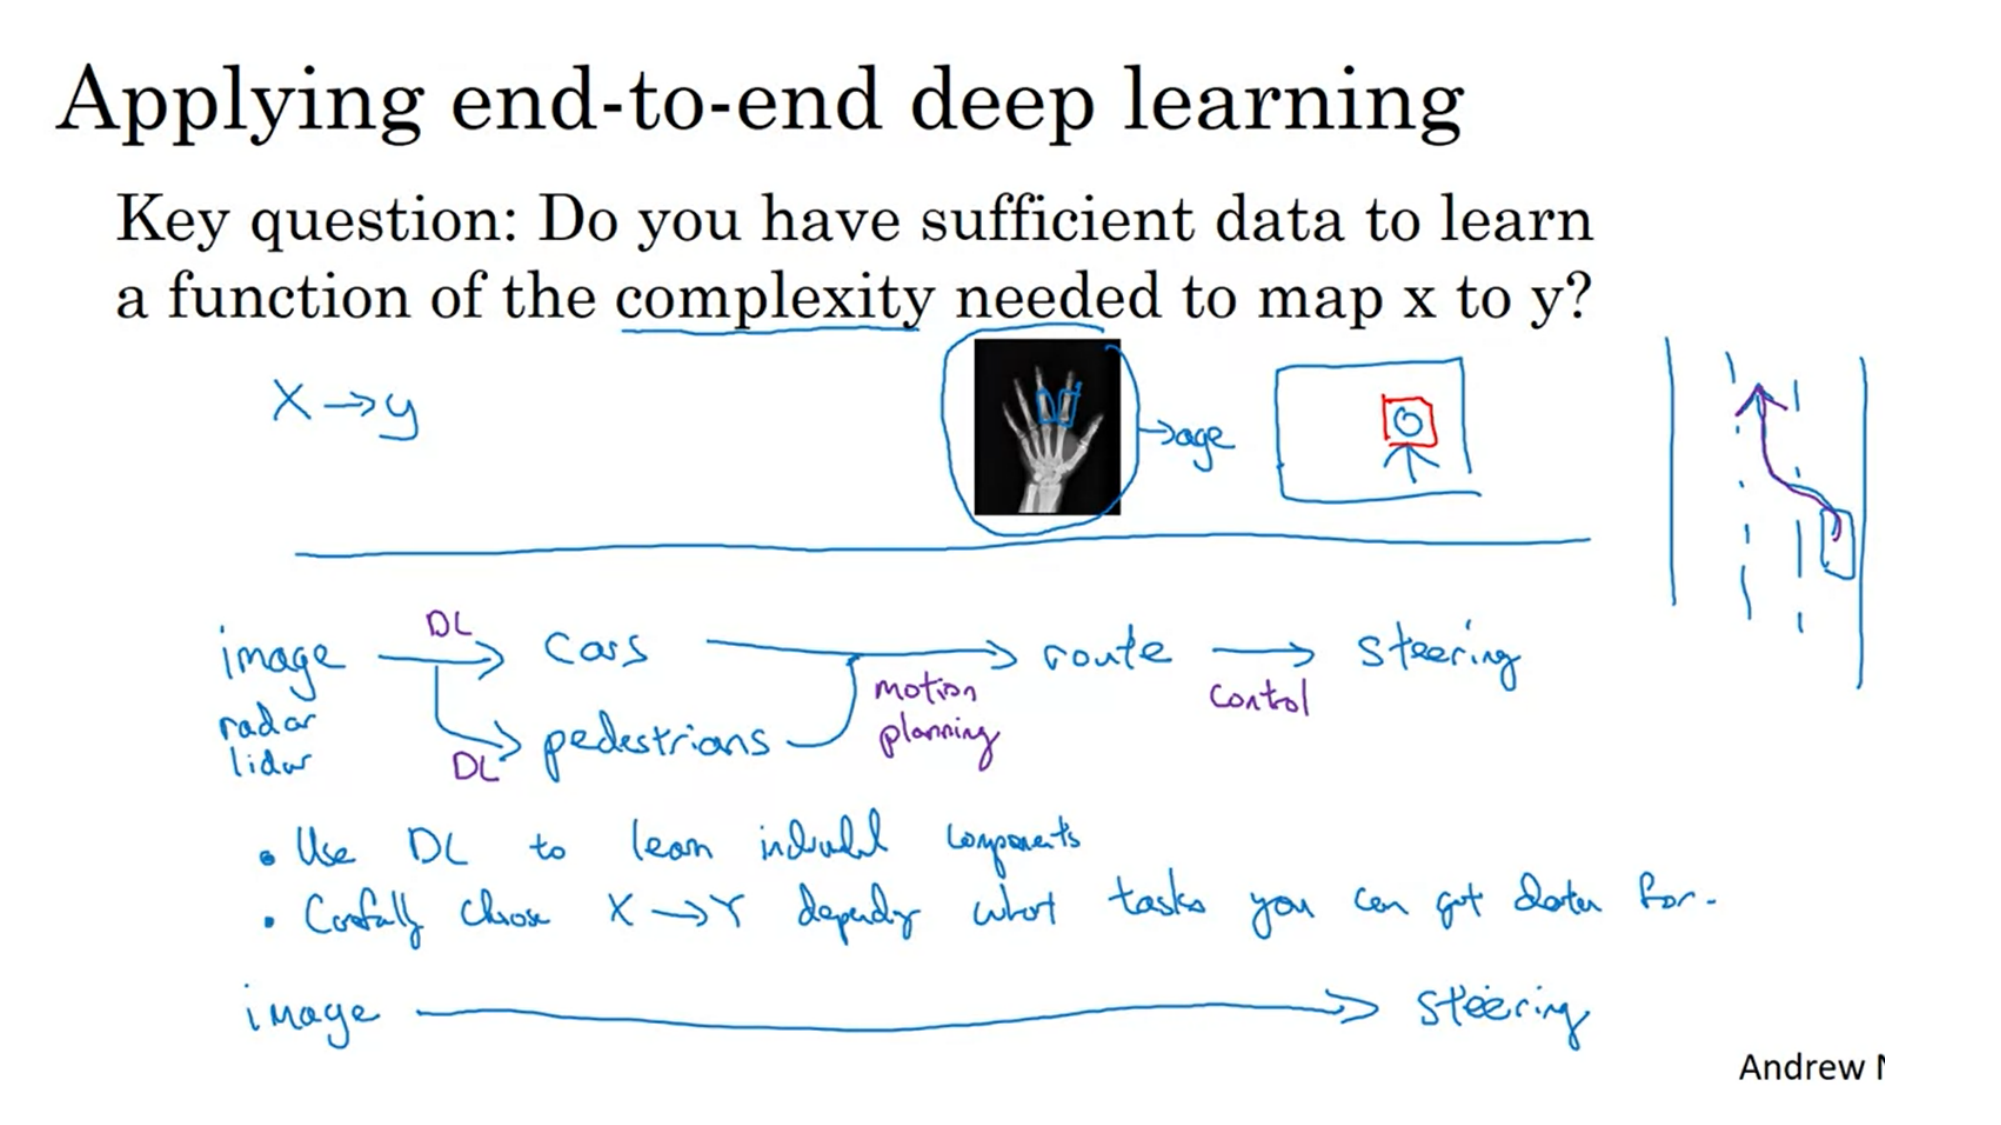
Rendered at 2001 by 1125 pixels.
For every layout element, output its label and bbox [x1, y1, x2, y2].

picture [40, 39, 1885, 1086]
